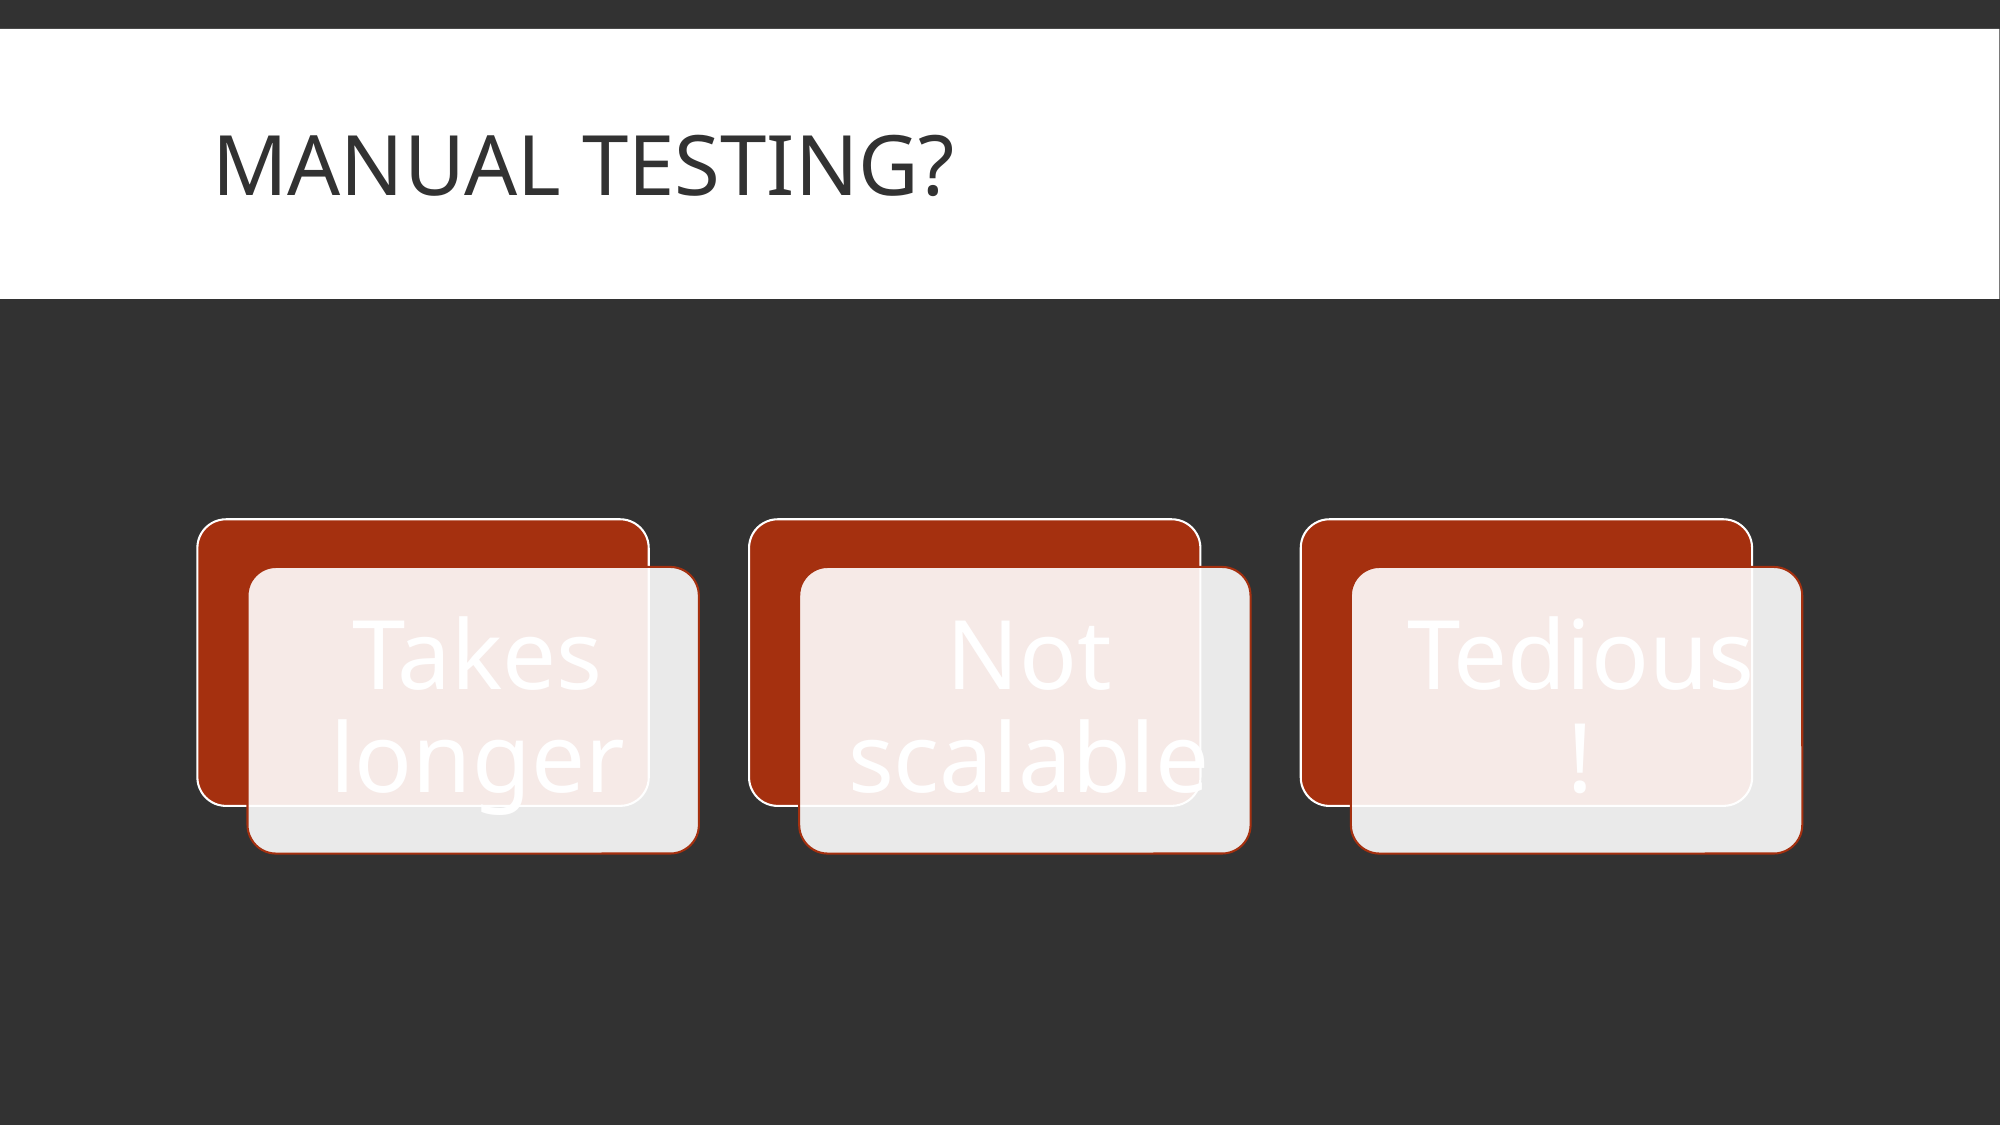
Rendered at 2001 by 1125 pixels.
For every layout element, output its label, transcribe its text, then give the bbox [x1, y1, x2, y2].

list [197, 405, 1803, 967]
title Manual testing? [197, 46, 1803, 295]
